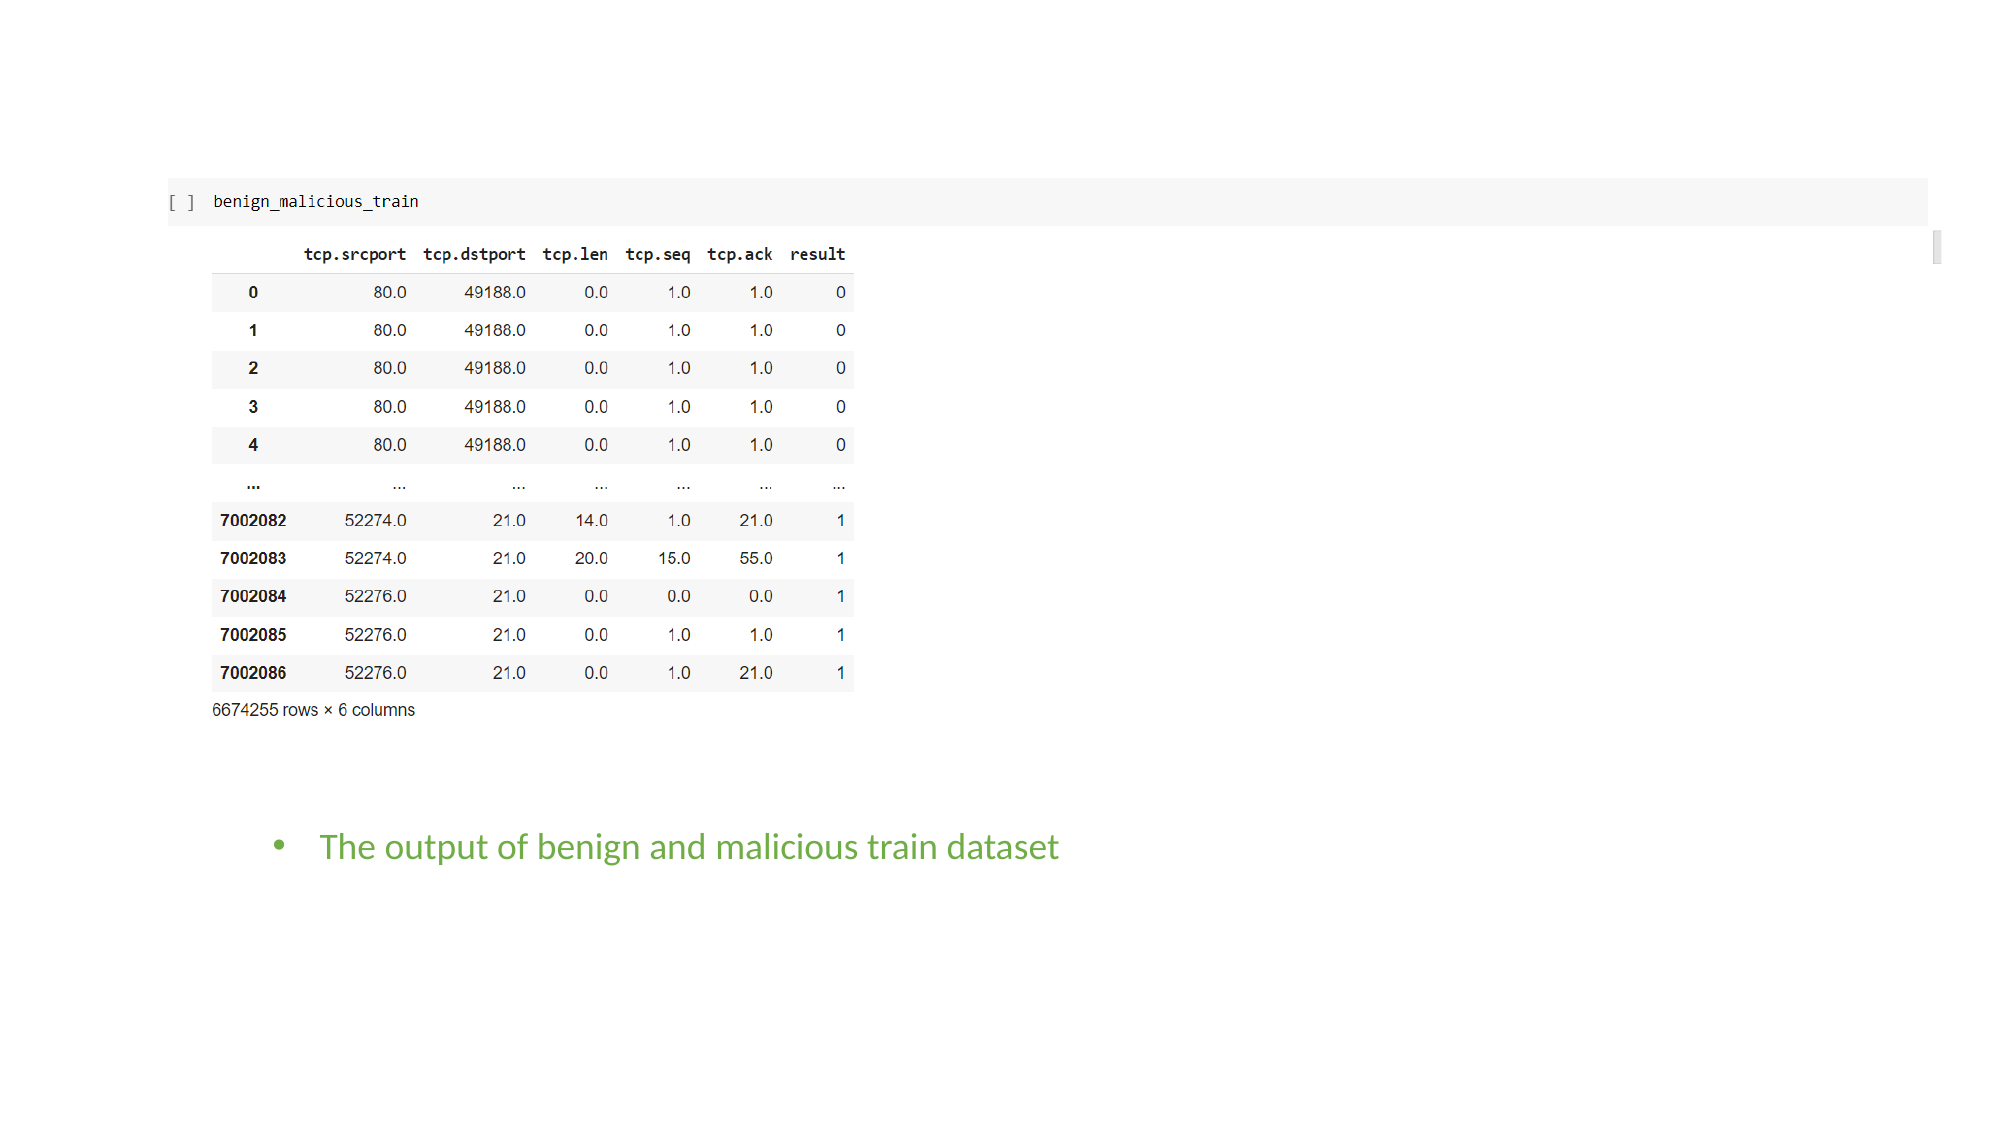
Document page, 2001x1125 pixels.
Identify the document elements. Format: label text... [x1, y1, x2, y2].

picture [168, 176, 1942, 743]
text_box The output of benign and malicious train dataset [257, 814, 1594, 875]
